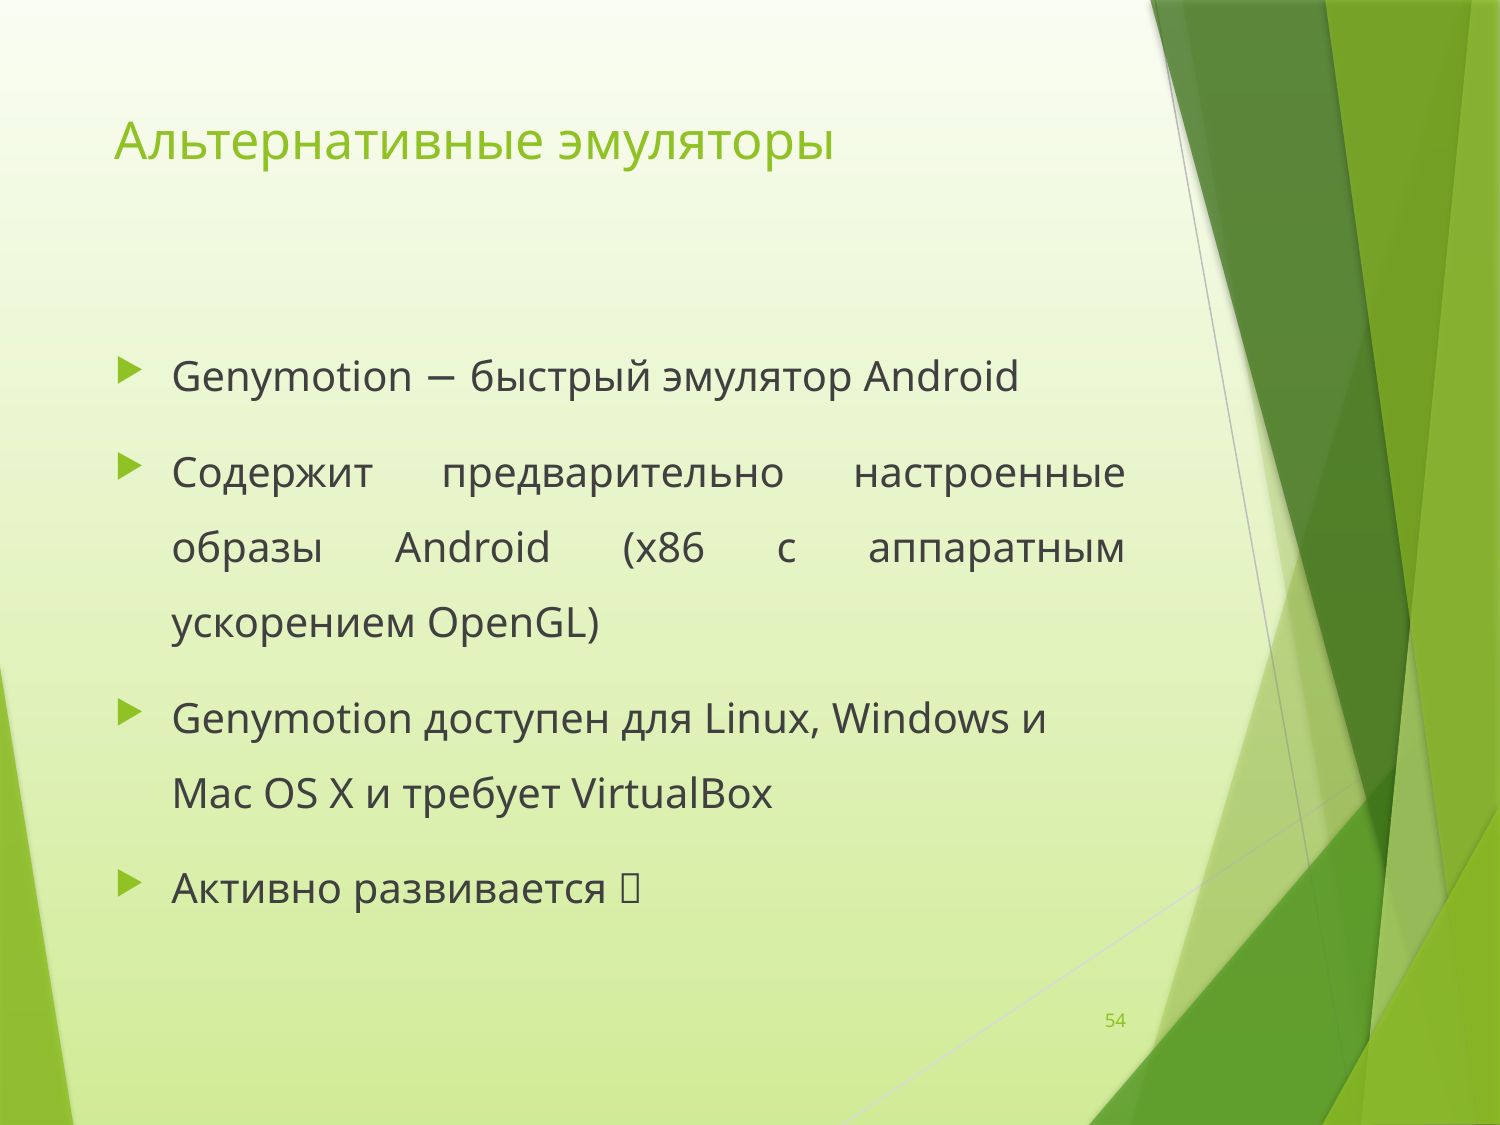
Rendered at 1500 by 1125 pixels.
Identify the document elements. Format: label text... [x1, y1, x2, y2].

title Альтернативные эмуляторы [99, 99, 1142, 211]
slide_number 54 [1057, 991, 1142, 1051]
list Genymotion − быстрый эмулятор Android Содержит предварительно настроенные образы Android (x86 с аппаратным ускорением OpenGL) Genymotion доступен для Linux, Windows и Mac OS X и требует VirtualBox Активно развивается  [99, 246, 1142, 992]
